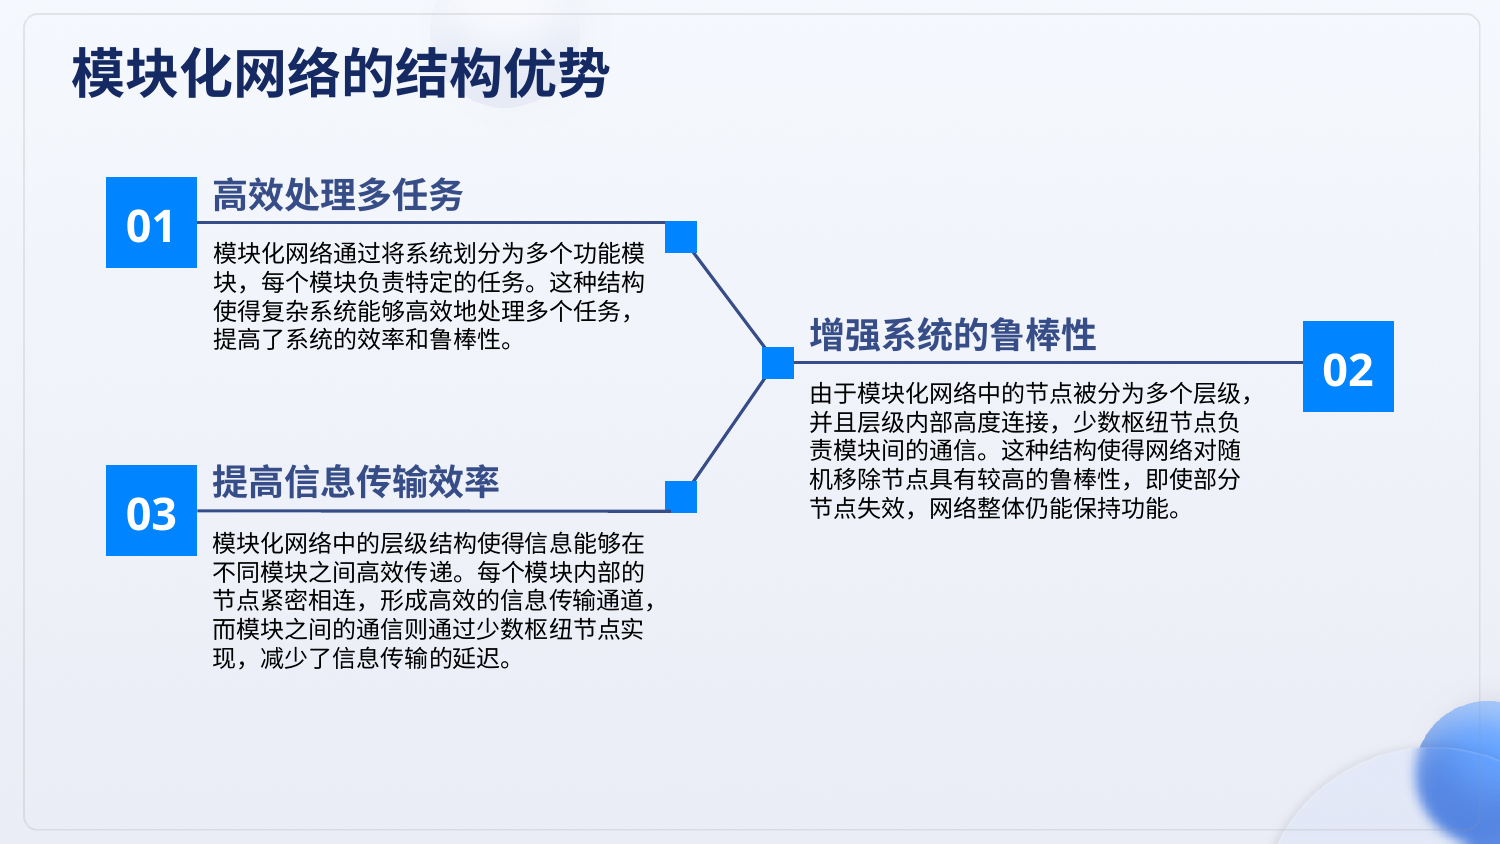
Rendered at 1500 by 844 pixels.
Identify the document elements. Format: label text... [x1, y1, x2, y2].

text_box [666, 481, 697, 513]
text_box 提高信息传输效率 [197, 443, 666, 512]
text_box 模块化网络通过将系统划分为多个功能模块，每个模块负责特定的任务。这种结构使得复杂系统能够高效地处理多个任务，提高了系统的效率和鲁棒性。 [197, 222, 666, 370]
text_box 02 [1302, 325, 1394, 411]
text_box 模块化网络的结构优势 [55, 16, 1452, 121]
text_box 01 [106, 181, 197, 267]
text_box [1302, 320, 1394, 325]
text_box [762, 346, 794, 379]
text_box 模块化网络中的层级结构使得信息能够在不同模块之间高效传递。每个模块内部的节点紧密相连，形成高效的信息传输通道，而模块之间的通信则通过少数枢纽节点实现，减少了信息传输的延迟。 [197, 512, 666, 688]
text_box 增强系统的鲁棒性 [793, 296, 1262, 362]
picture [0, 0, 1500, 844]
text_box [106, 176, 197, 181]
text_box [666, 221, 697, 254]
text_box 03 [106, 469, 197, 555]
text_box 高效处理多任务 [197, 156, 666, 222]
text_box [106, 465, 197, 469]
text_box 由于模块化网络中的节点被分为多个层级，并且层级内部高度连接，少数枢纽节点负责模块间的通信。这种结构使得网络对随机移除节点具有较高的鲁棒性，即使部分节点失效，网络整体仍能保持功能。 [793, 362, 1262, 538]
